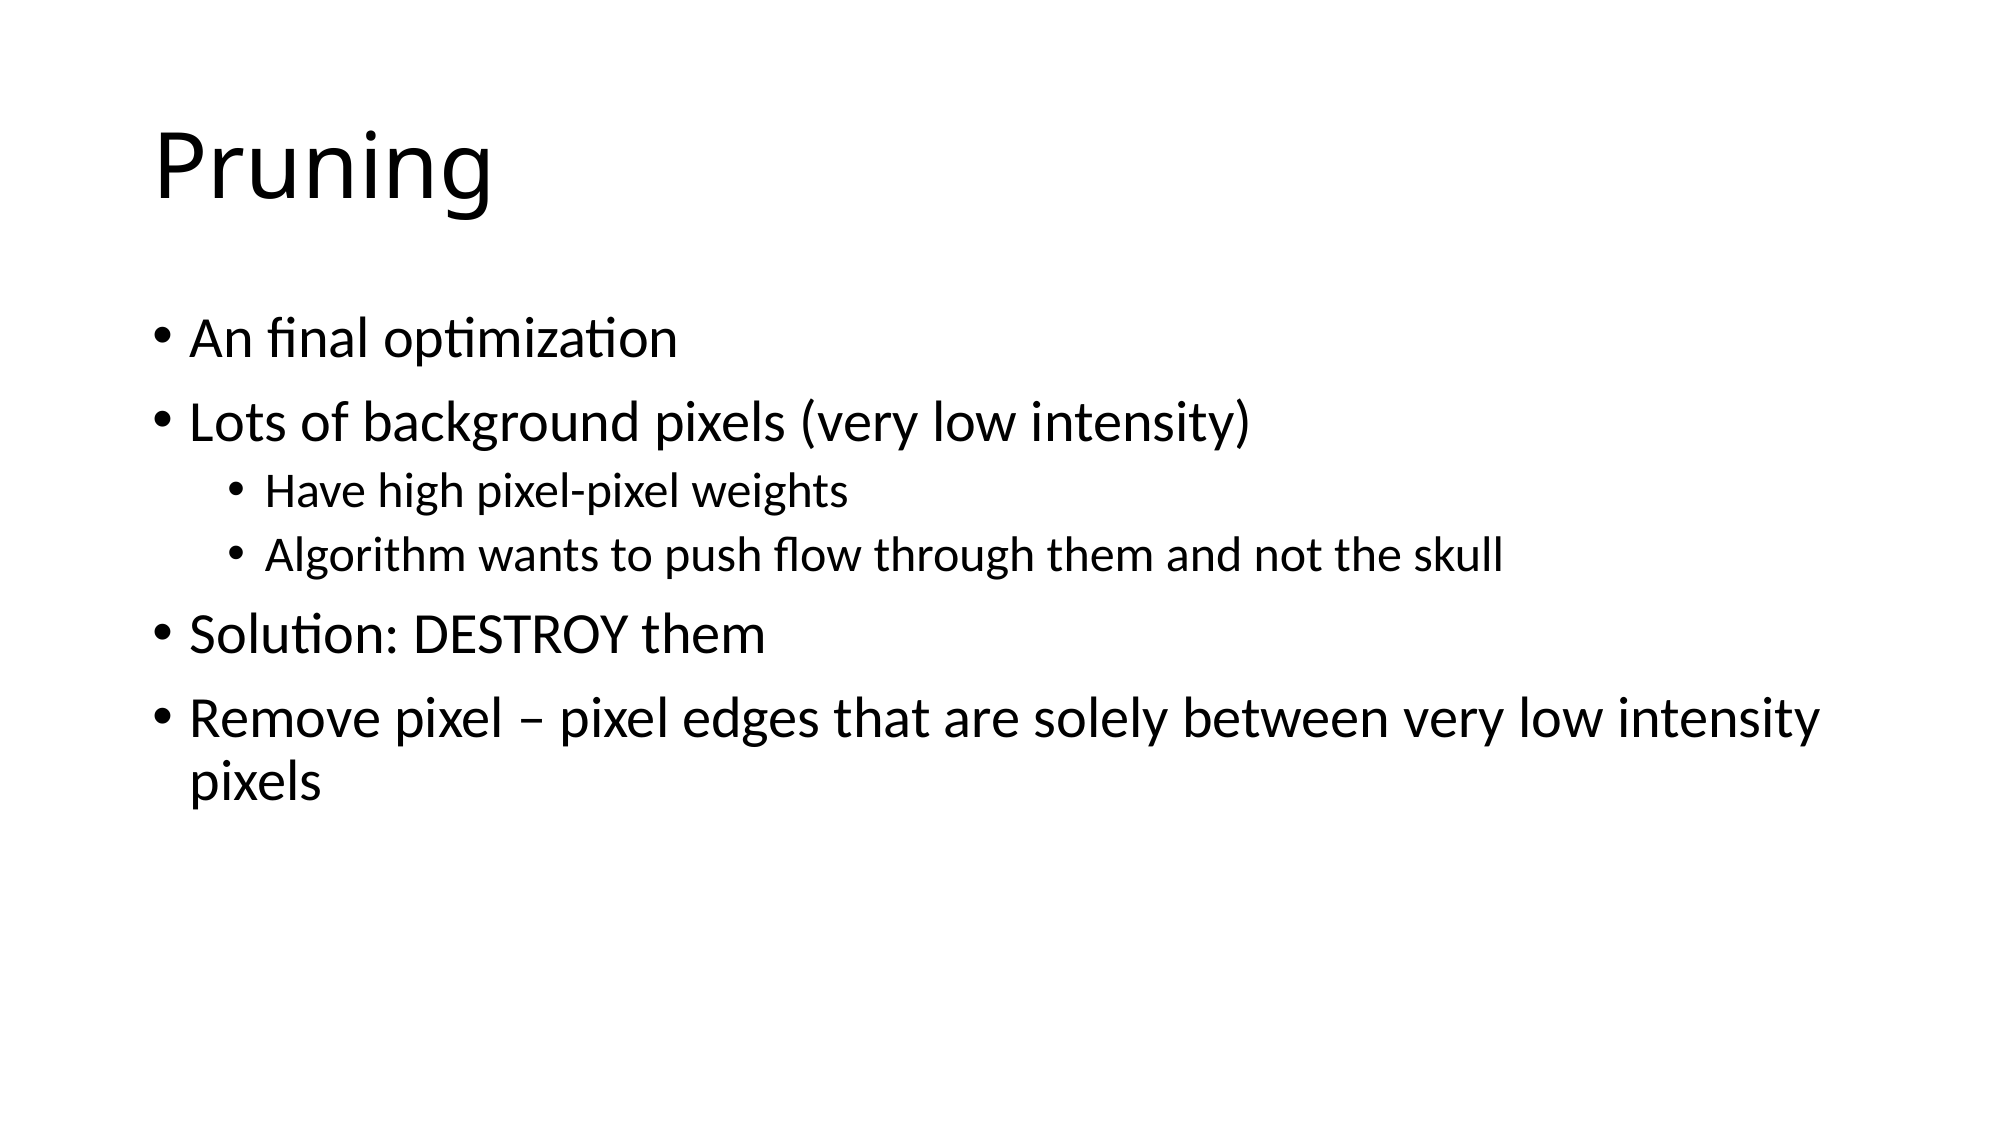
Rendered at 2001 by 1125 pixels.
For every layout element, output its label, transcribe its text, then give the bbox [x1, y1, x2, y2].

list An final optimization Lots of background pixels (very low intensity) Have high pixel-pixel weights Algorithm wants to push flow through them and not the skull Solution: DESTROY them Remove pixel – pixel edges that are solely between very low intensity pixels [137, 299, 1863, 1014]
title Pruning [137, 59, 1863, 278]
